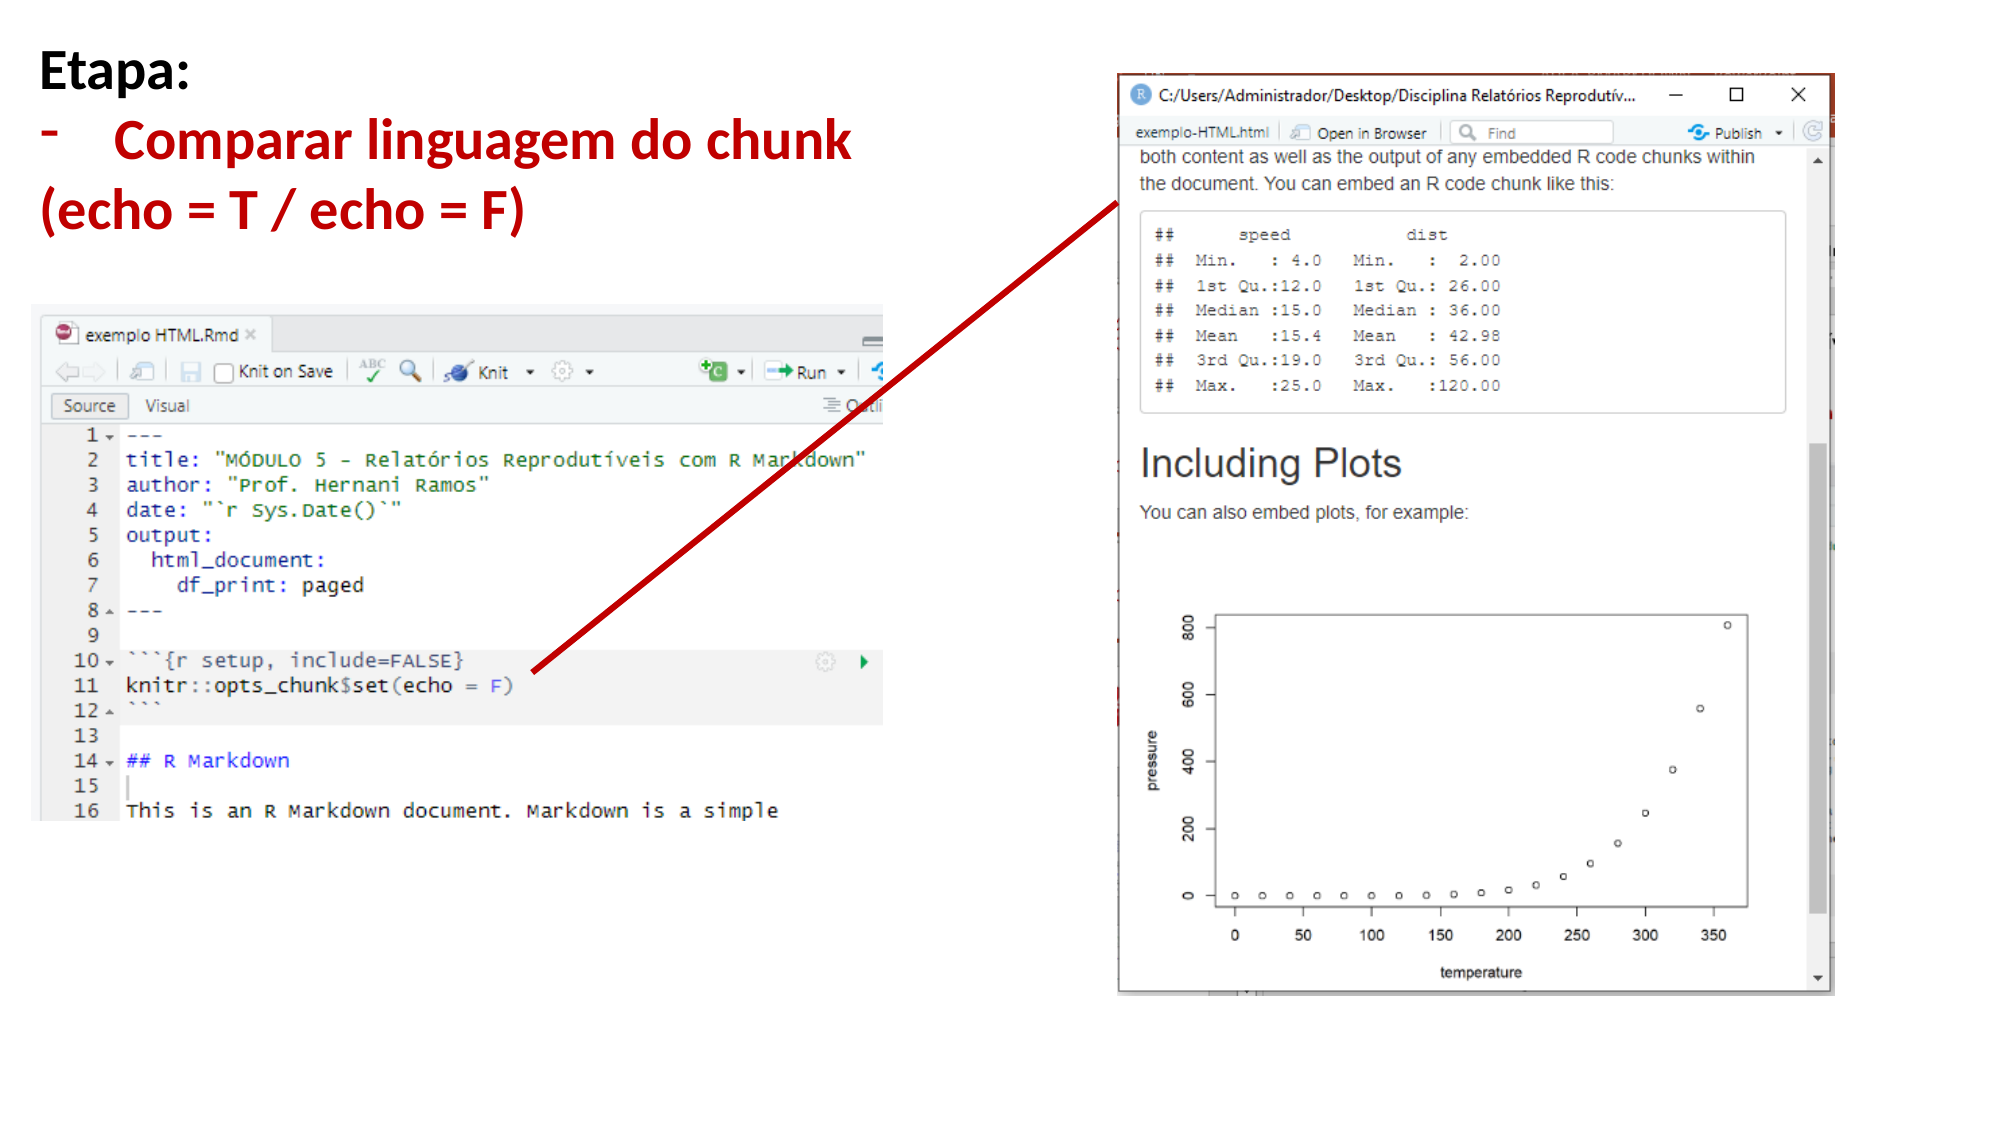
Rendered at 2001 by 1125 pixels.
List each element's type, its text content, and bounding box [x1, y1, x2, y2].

picture [31, 304, 883, 821]
picture [1117, 73, 1835, 996]
text_box Etapa: Comparar linguagem do chunk (echo = T / echo = F) [25, 24, 1663, 249]
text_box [532, 202, 1118, 673]
